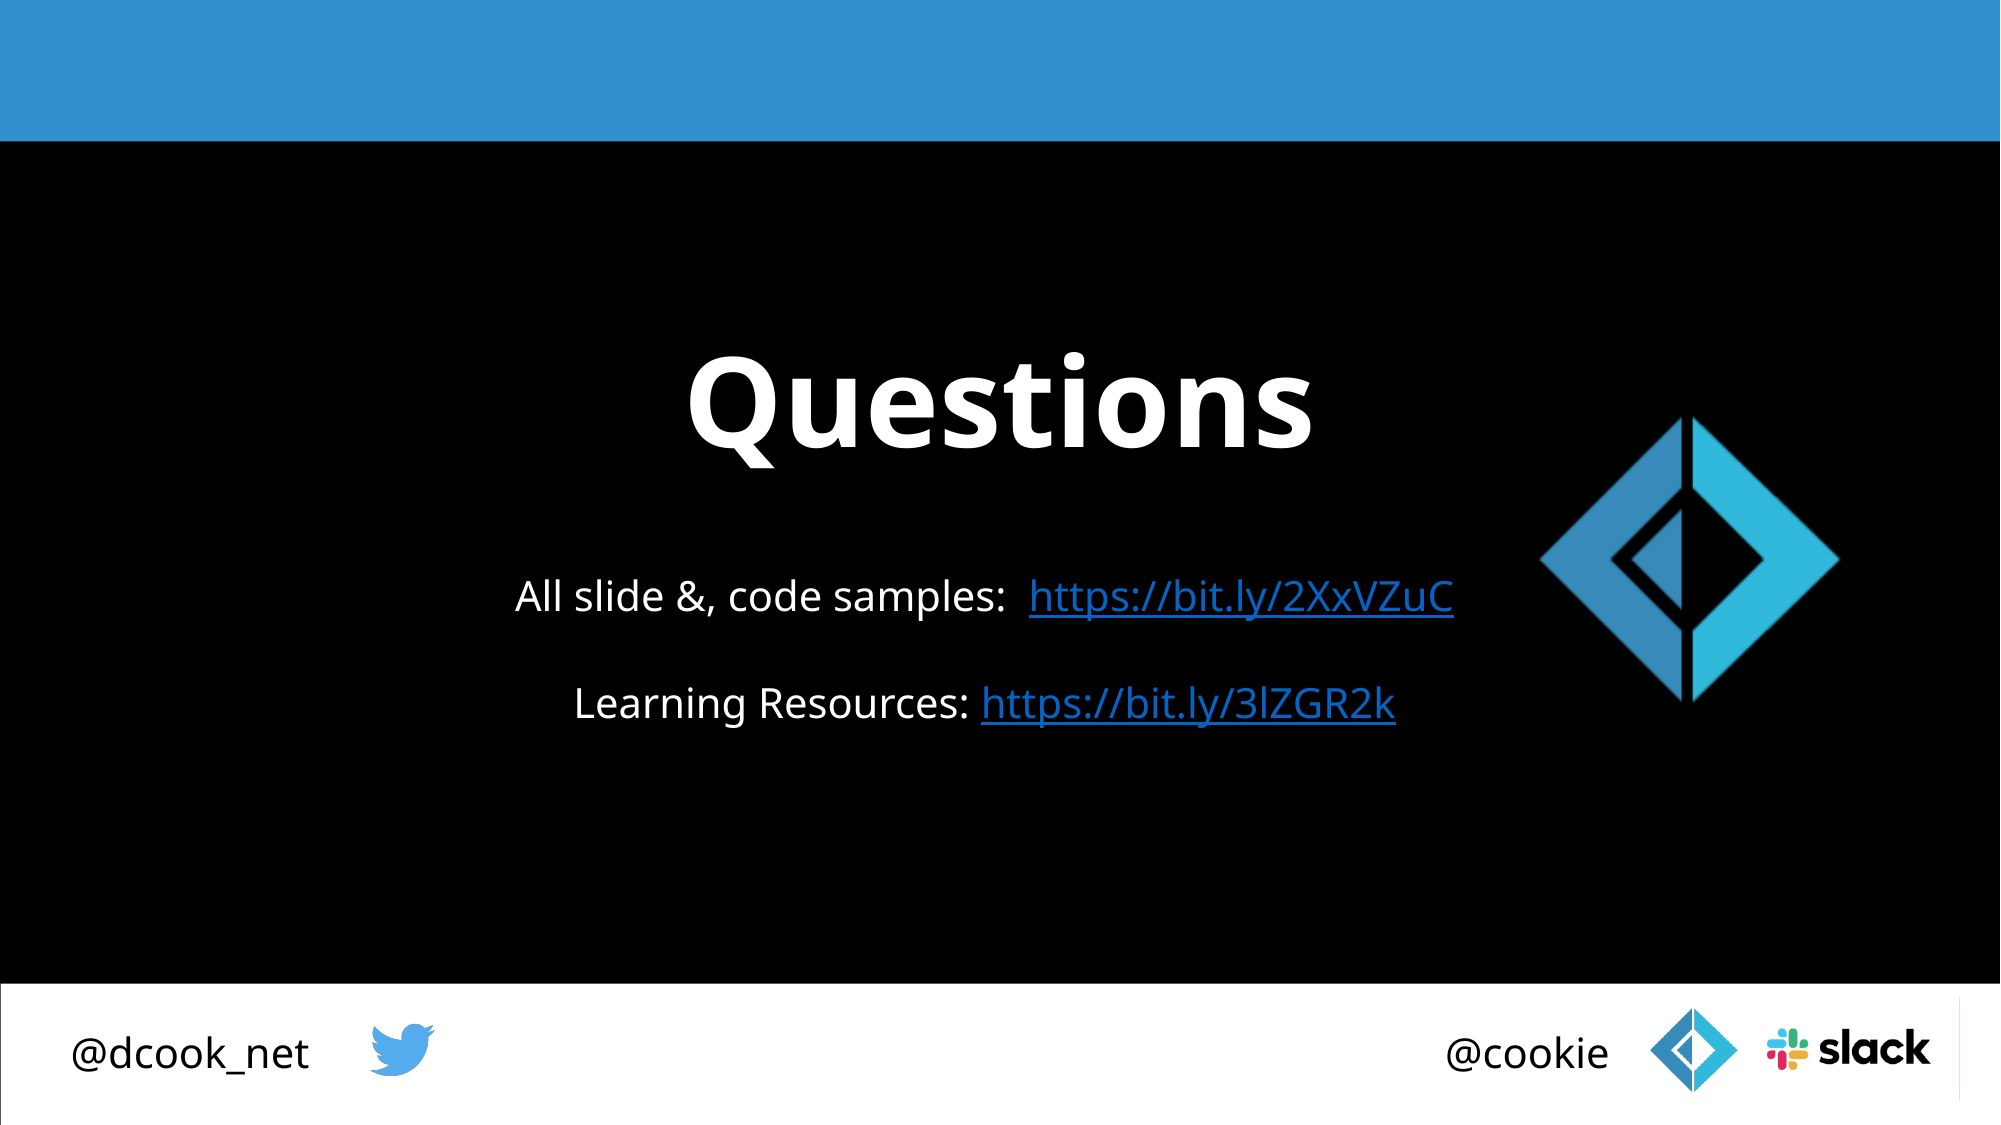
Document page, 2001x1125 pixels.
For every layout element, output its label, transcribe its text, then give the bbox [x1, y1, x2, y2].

text_box @cookie [1182, 1024, 1873, 1120]
text_box All slide &, code samples: https://bit.ly/2XxVZuC Learning Resources: https://bit.ly/3lZGR2k [402, 562, 1568, 792]
title Questions [249, 240, 1750, 633]
picture [1527, 399, 1854, 726]
text_box [0, 983, 2000, 1125]
picture [354, 1003, 450, 1098]
text_box @dcook_net [0, 1024, 536, 1120]
text_box [0, 0, 2000, 142]
picture [1645, 997, 1960, 1101]
